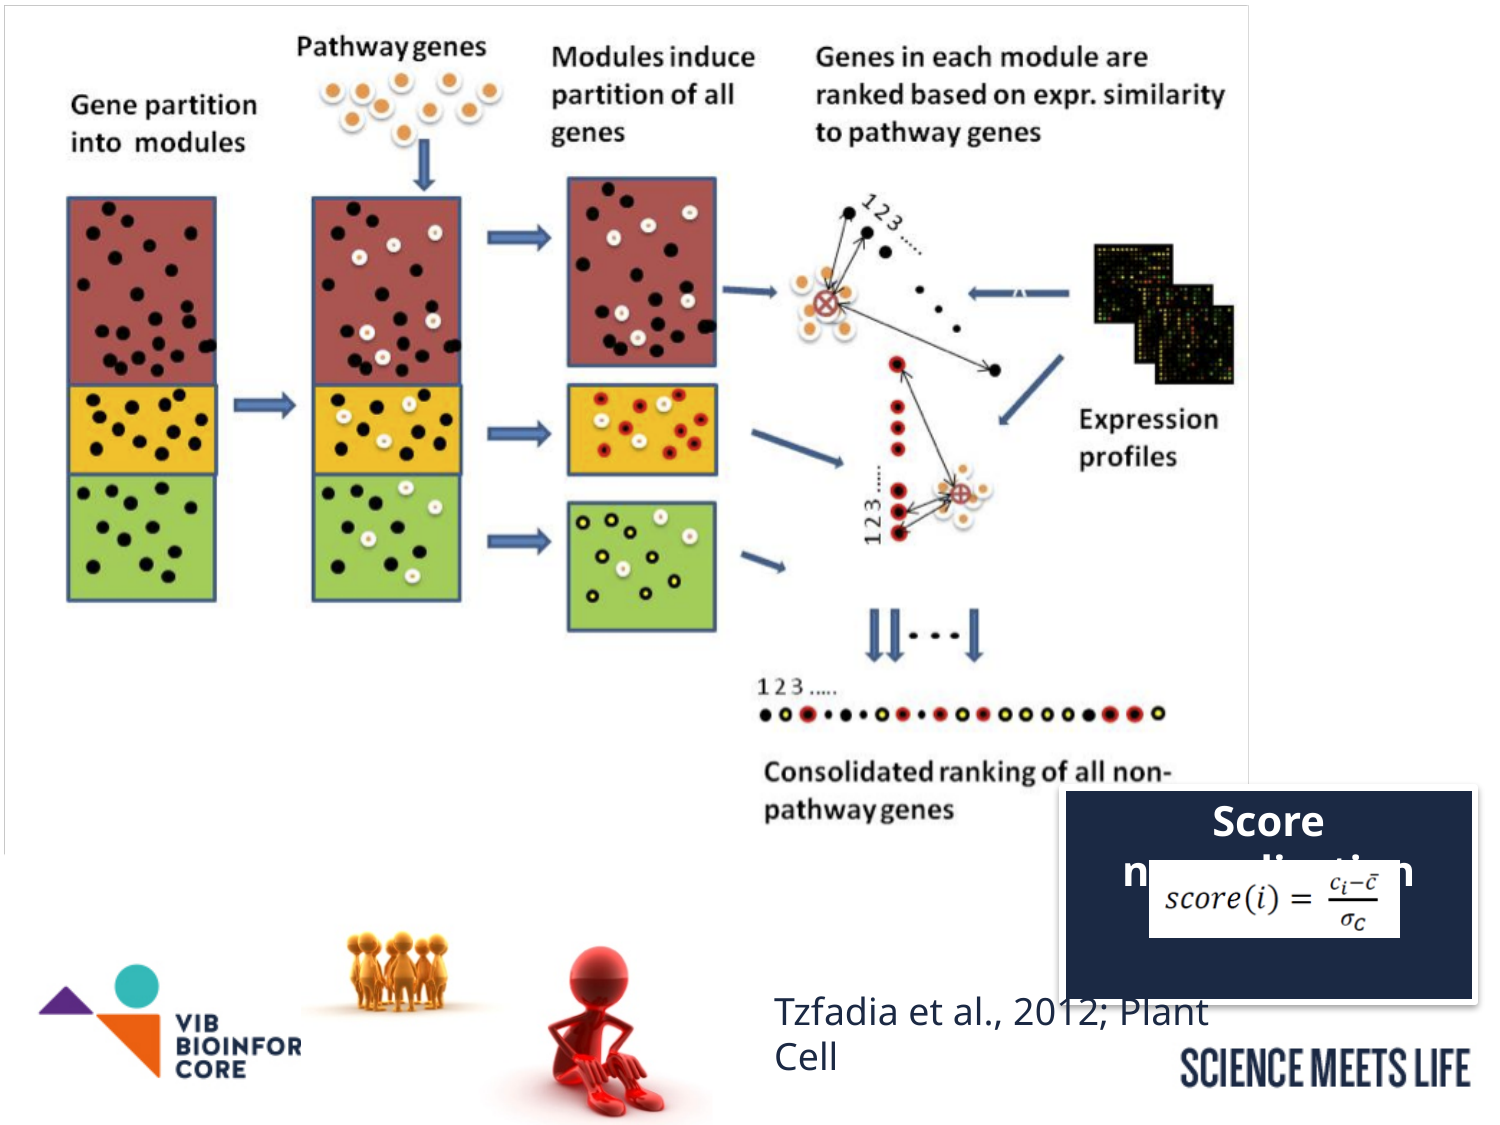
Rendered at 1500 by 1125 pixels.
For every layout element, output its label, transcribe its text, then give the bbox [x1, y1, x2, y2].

text_box Score normalization [1059, 784, 1478, 1005]
title Module guided ranking [0, 0, 1151, 5]
picture [0, 0, 1500, 1125]
text_box Tzfadia et al., 2012; Plant Cell [759, 980, 1297, 1086]
